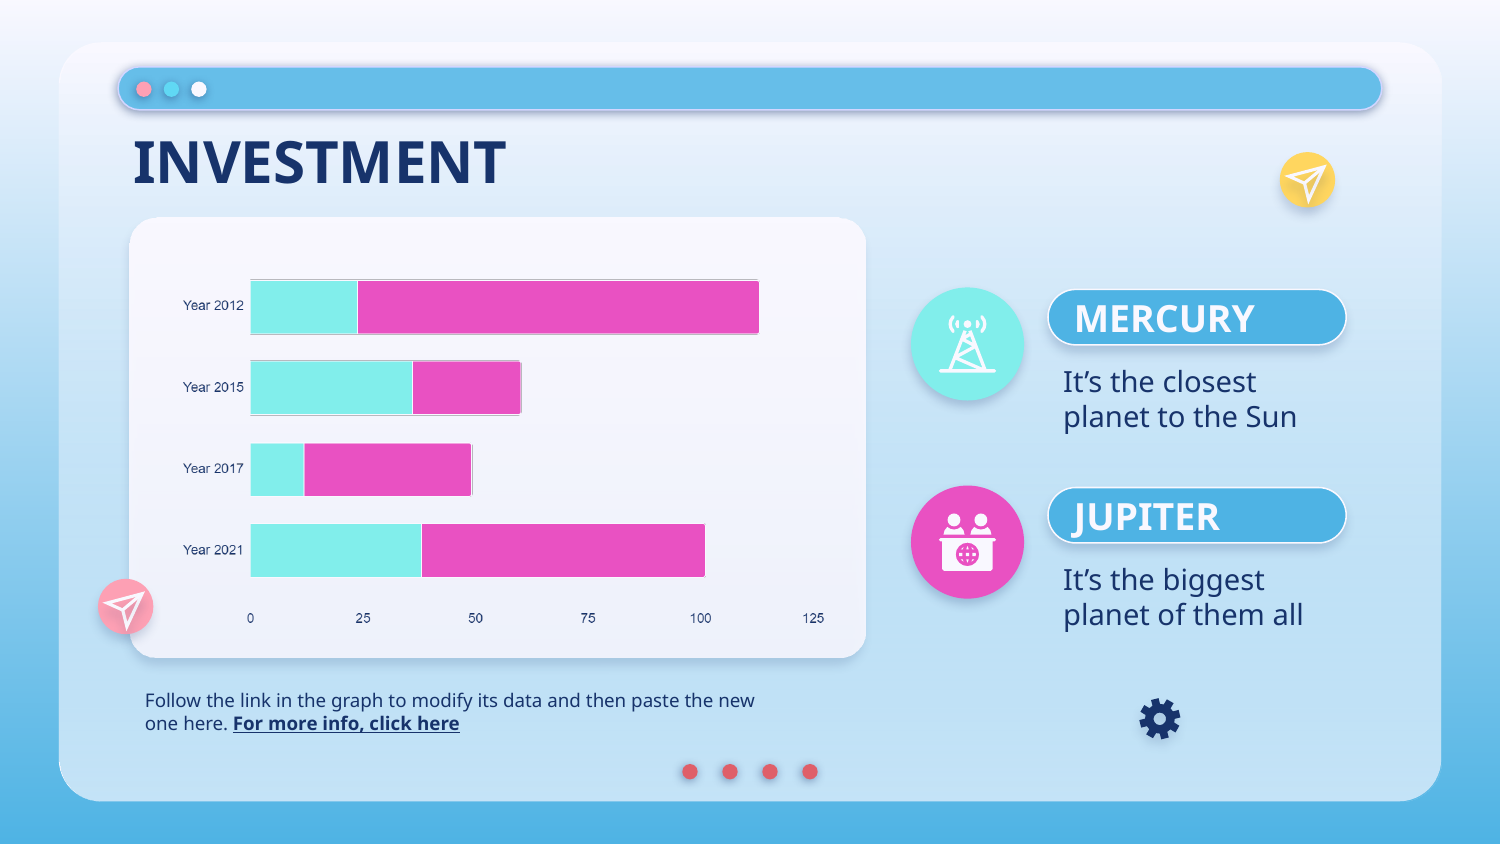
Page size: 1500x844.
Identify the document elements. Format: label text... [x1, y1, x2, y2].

text_box Follow the link in the graph to modify its data and then paste the new one here. For more info, click here [129, 686, 783, 740]
text_box MERCURY [1059, 287, 1336, 347]
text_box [1279, 151, 1336, 208]
picture [162, 230, 833, 646]
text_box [97, 578, 154, 635]
text_box [1336, 493, 1347, 537]
text_box [910, 485, 1025, 599]
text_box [938, 315, 997, 373]
text_box [1047, 493, 1059, 538]
text_box [1047, 295, 1059, 340]
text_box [938, 513, 997, 572]
title INVESTMENT [118, 113, 1382, 208]
text_box JUPITER [1059, 485, 1336, 545]
text_box [1139, 698, 1181, 740]
subtitle It’s the biggest planet of them all [1048, 546, 1364, 650]
text_box [1336, 295, 1347, 339]
text_box [910, 287, 1025, 401]
subtitle It’s the closest planet to the Sun [1048, 348, 1364, 452]
text_box [129, 217, 866, 658]
